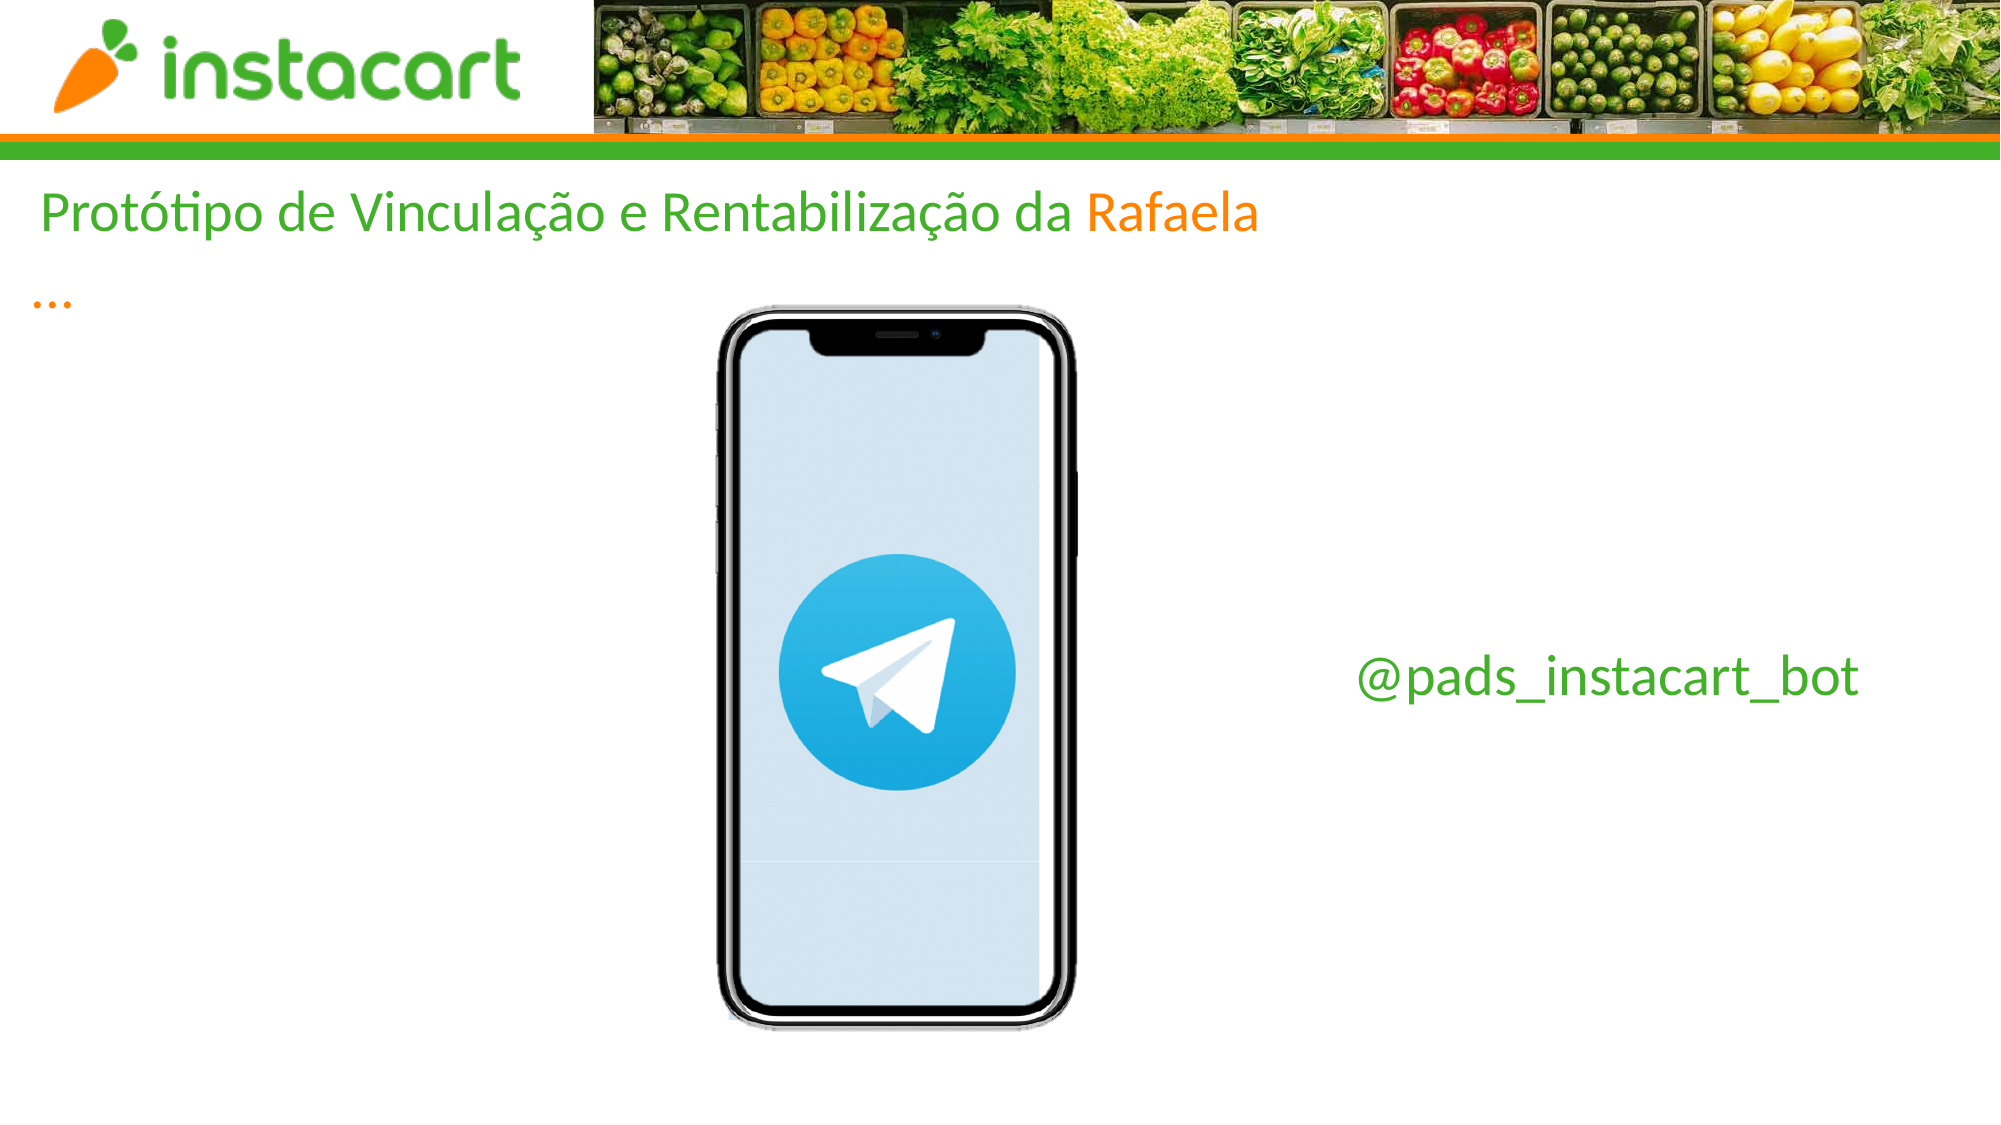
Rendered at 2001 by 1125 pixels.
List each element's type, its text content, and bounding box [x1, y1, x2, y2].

text_box [0, 133, 2000, 141]
text_box [0, 141, 2000, 161]
picture [593, 0, 2000, 137]
text_box Protótipo de Vinculação e Rentabilização da Rafaela [25, 165, 1276, 251]
text_box ... [15, 242, 103, 328]
picture [54, 19, 520, 114]
text_box @pads_instacart_bot [1338, 629, 1876, 714]
picture [707, 250, 1079, 1094]
